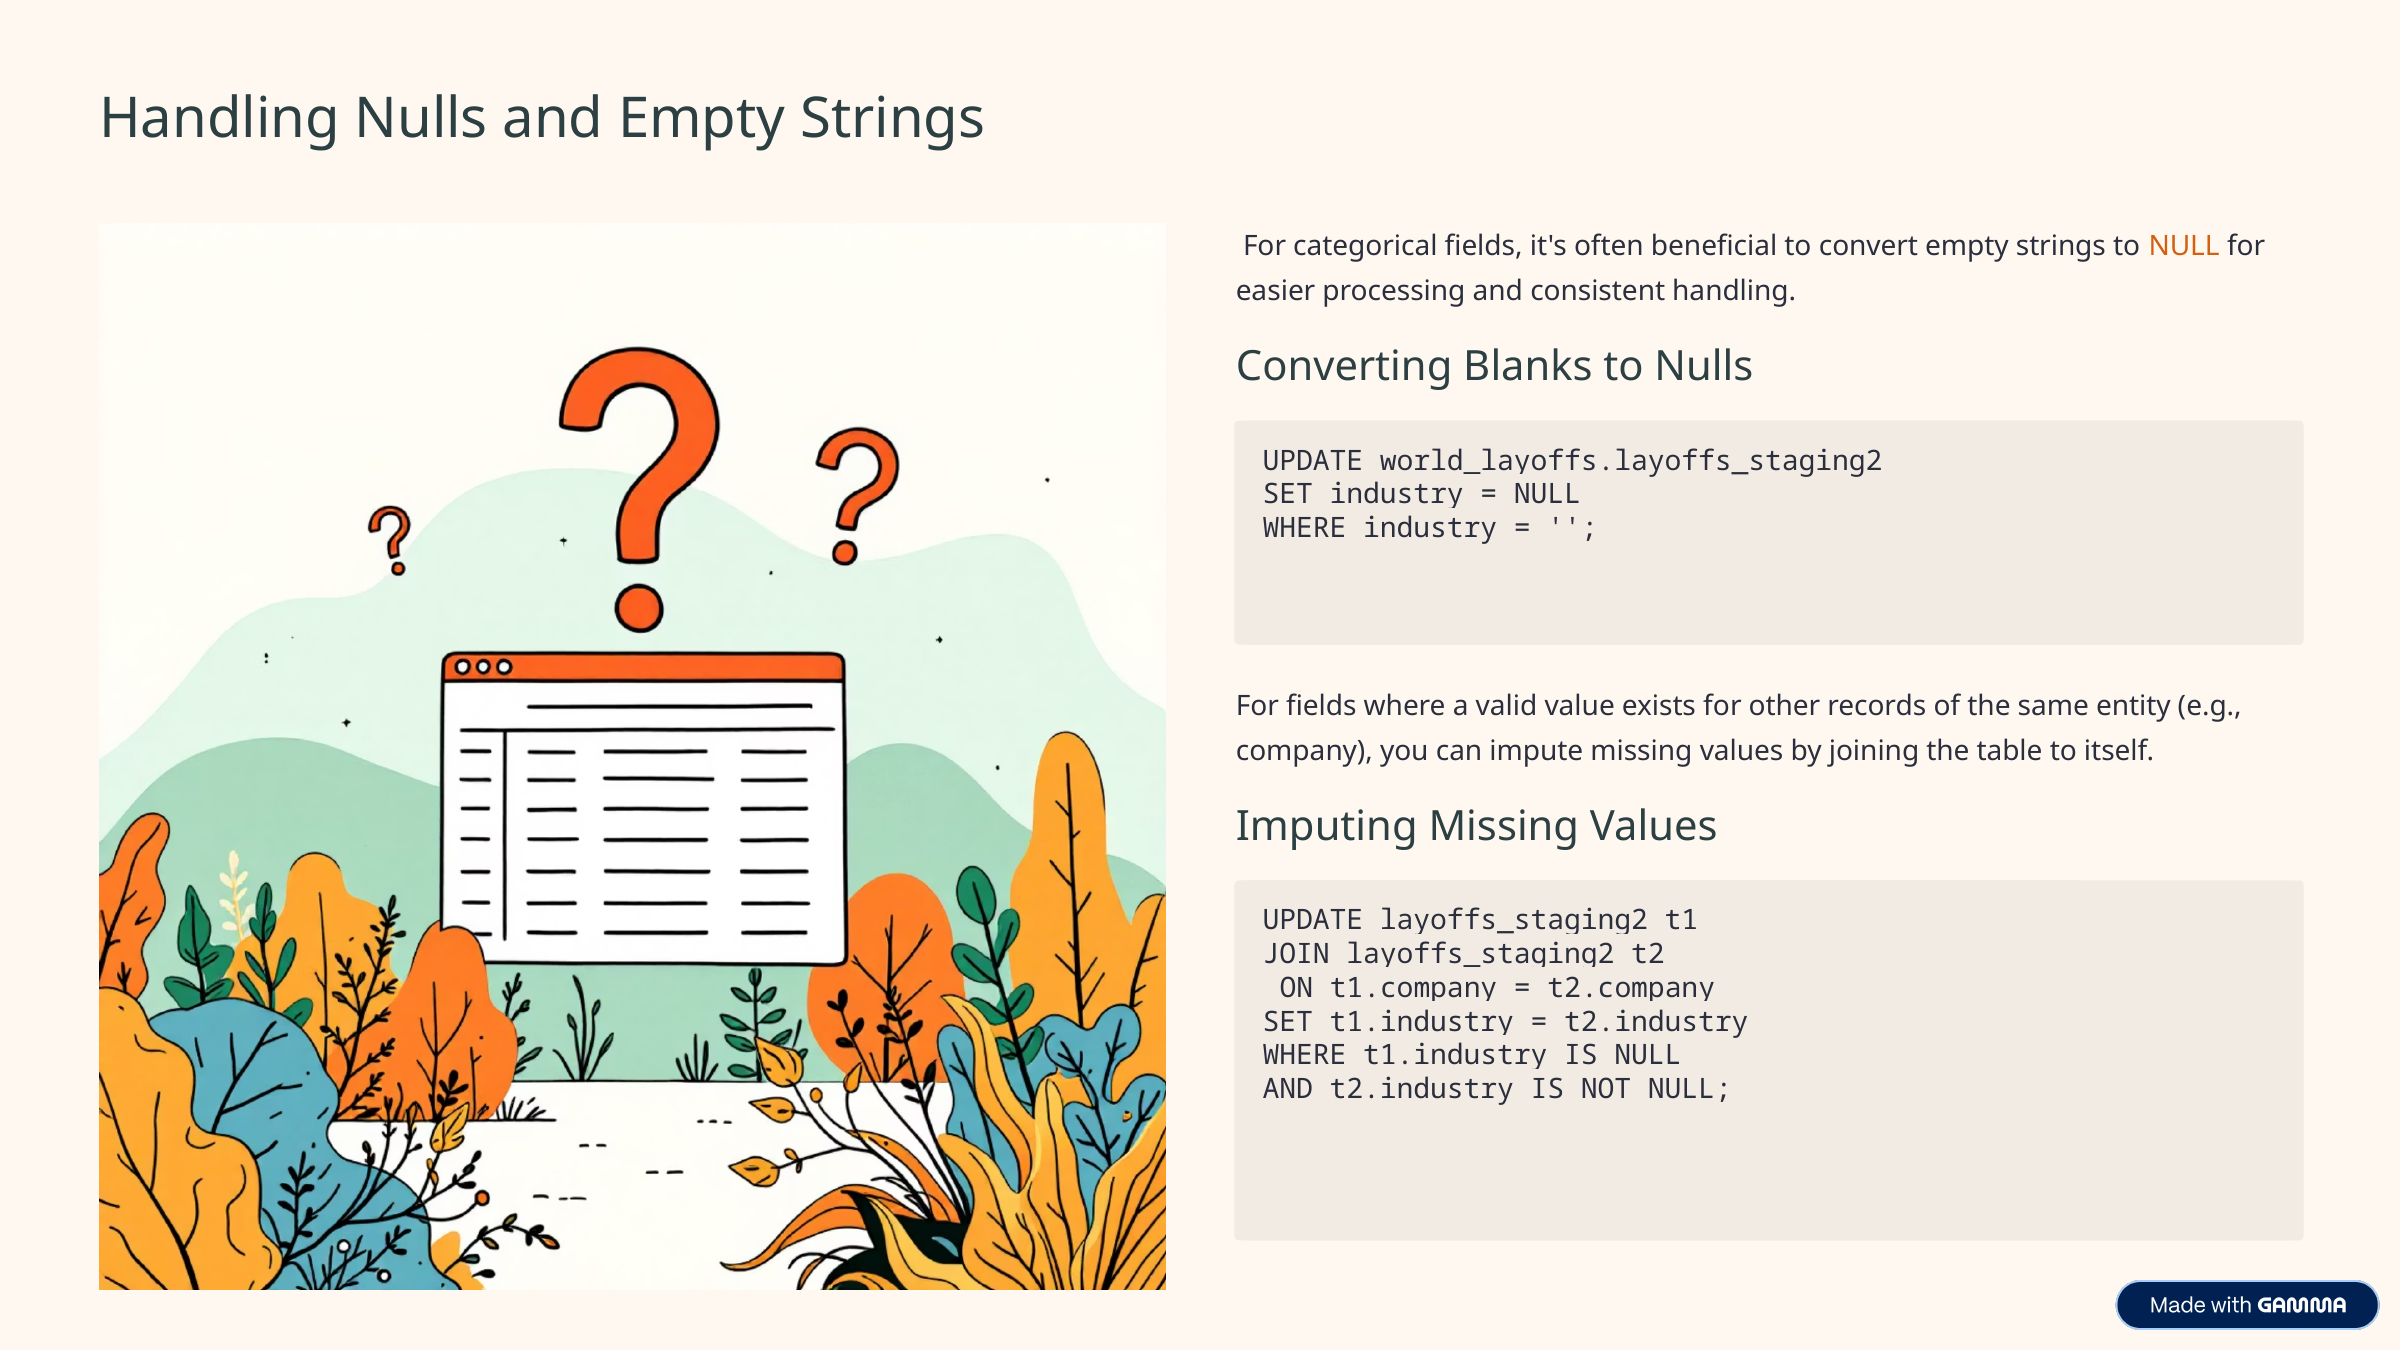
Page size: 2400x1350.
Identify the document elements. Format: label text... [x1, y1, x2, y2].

text_box For categorical fields, it's often beneficial to convert empty strings to NULL for easier processing and consistent handling. [1235, 216, 2303, 308]
picture [2106, 1271, 2389, 1339]
text_box For fields where a valid value exists for other records of the same entity (e.g., company), you can impute missing values by joining the table to itself. [1235, 676, 2303, 768]
text_box Imputing Missing Values [1235, 795, 1728, 849]
text_box [1234, 880, 2304, 1241]
picture [99, 223, 1166, 1290]
text_box UPDATE layoffs_staging2 t1 JOIN layoffs_staging2 t2 ON t1.company = t2.company SET t1.industry = t2.industry WHERE t1.industry IS NULL AND t2.industry IS NOT NULL; [1262, 901, 2276, 1220]
text_box Handling Nulls and Empty Strings [99, 77, 997, 149]
text_box [1234, 420, 2304, 645]
text_box Converting Blanks to Nulls [1235, 335, 1760, 389]
text_box UPDATE world_layoffs.layoffs_staging2 SET industry = NULL WHERE industry = ''; [1262, 441, 2276, 624]
